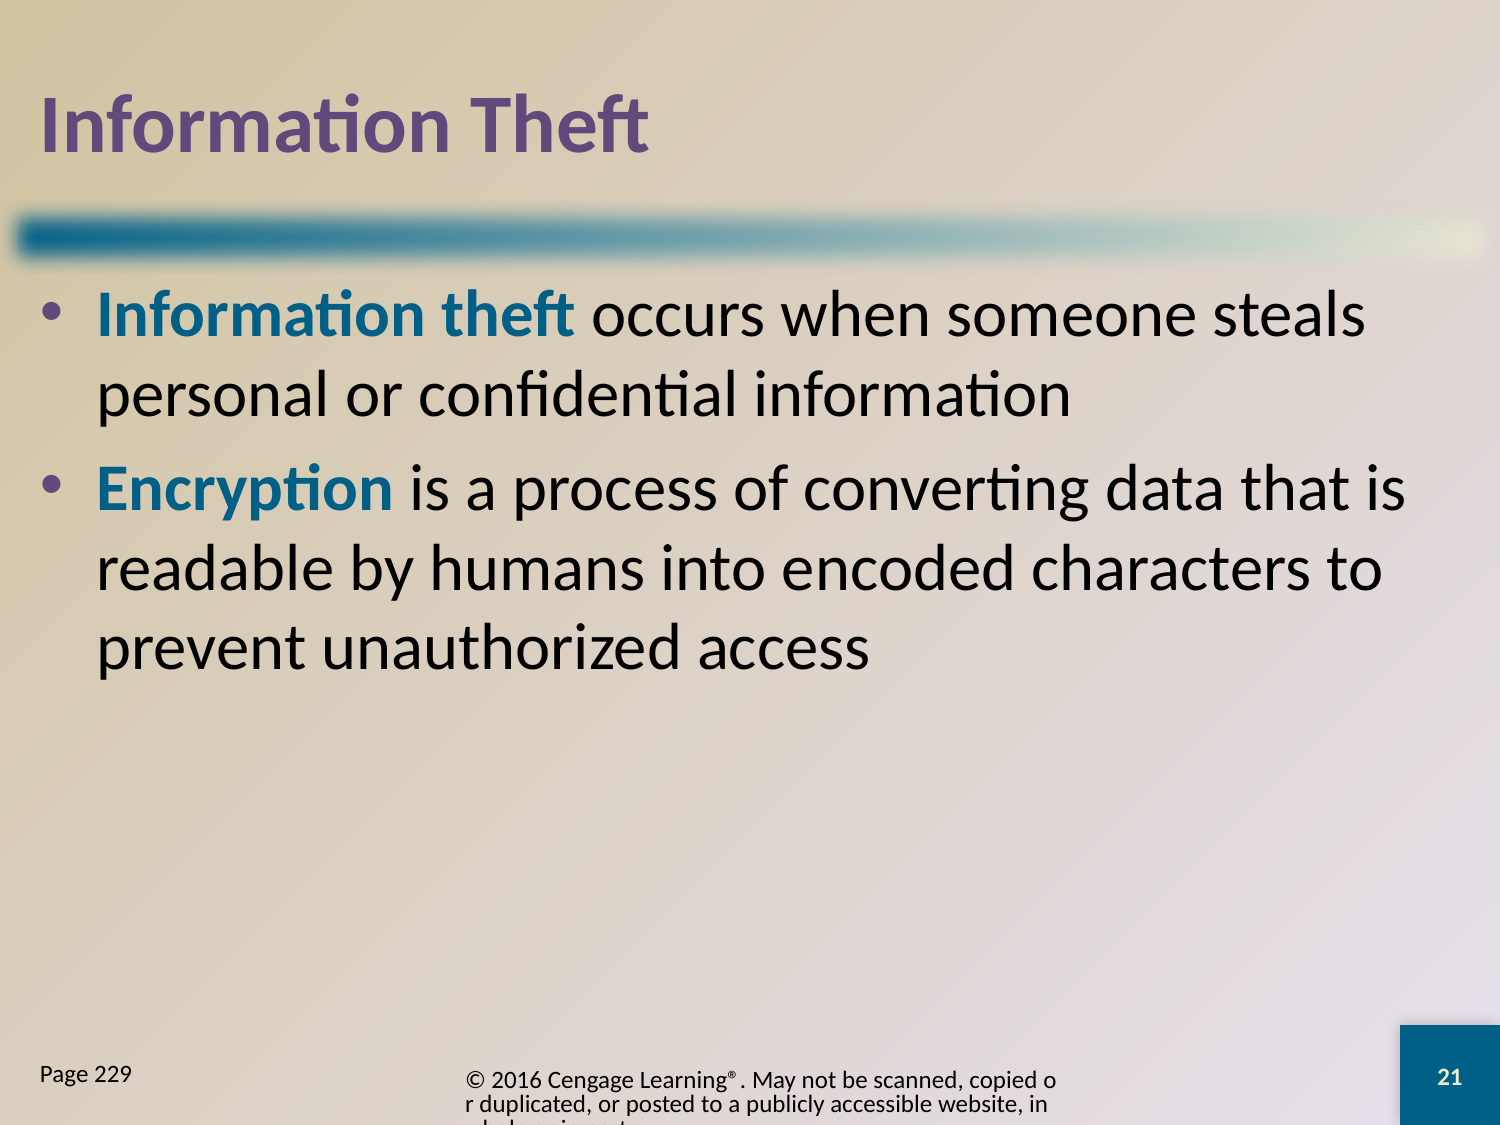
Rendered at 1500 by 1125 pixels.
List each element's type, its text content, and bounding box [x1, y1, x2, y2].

footer © 2016 Cengage Learning®. May not be scanned, copied or duplicated, or posted to a publicly accessible website, in whole or in part. [450, 1036, 1075, 1120]
list Page 229 [24, 1050, 300, 1125]
slide_number 21 [1400, 1025, 1500, 1125]
list Information theft occurs when someone steals personal or confidential information Encryption is a process of converting data that is readable by humans into encoded characters to prevent unauthorized access [24, 262, 1475, 1025]
title Information Theft [24, 24, 1475, 213]
